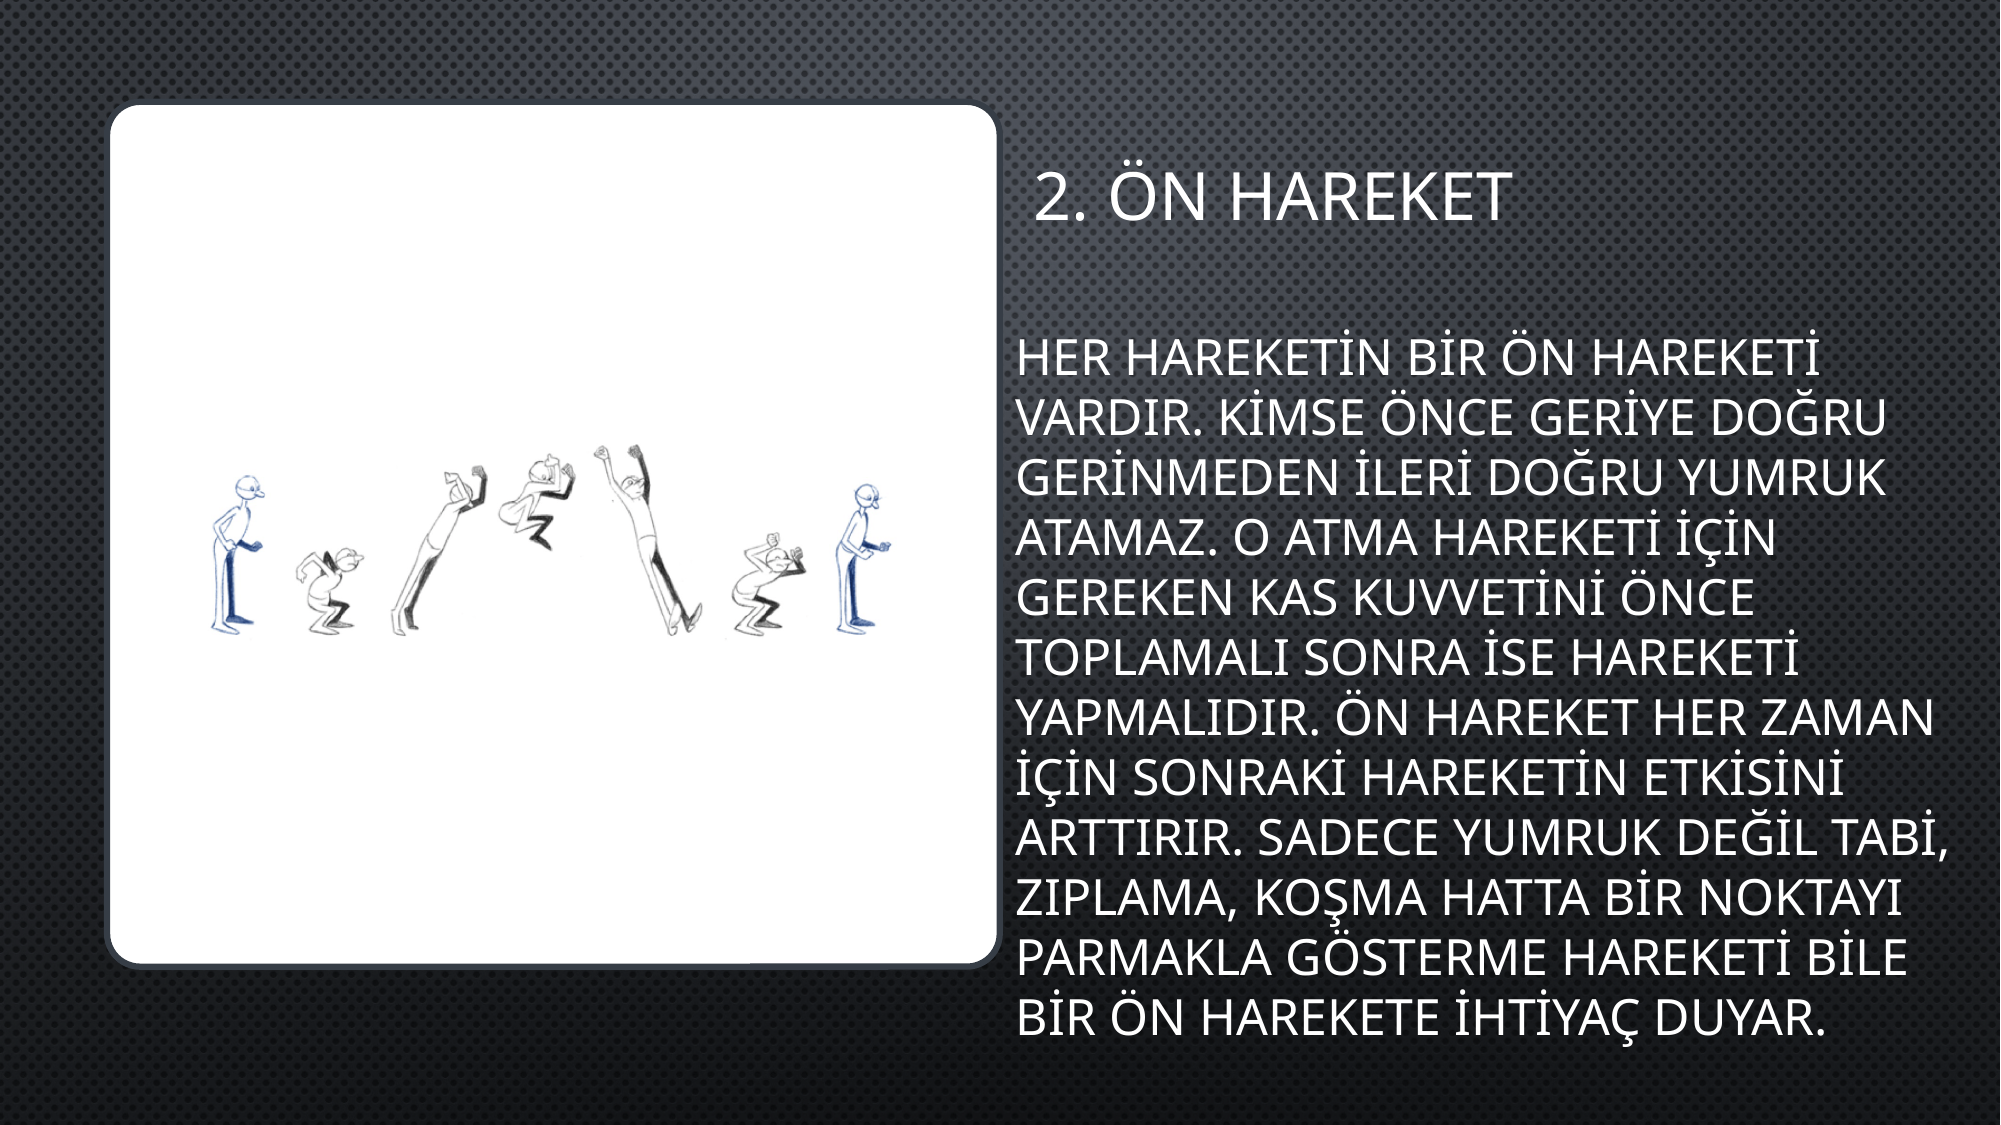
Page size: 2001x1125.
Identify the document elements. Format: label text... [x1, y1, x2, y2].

text_box [105, 100, 1002, 969]
list Her hareketin bir ön hareketi vardır. Kimse önce geriye doğru gerinmeden ileri doğru yumruk atamaz. O atma hareketi için gereken kas kuvvetini önce toplamalı sonra ise hareketi yapmalıdır. Ön hareket her zaman için sonraki hareketin etkisini arttırır. Sadece yumruk değil tabi, zıplama, koşma hatta bir noktayı parmakla gösterme hareketi bile bir ön harekete ihtiyaç duyar. [1000, 318, 1969, 1107]
text_box [0, 0, 2000, 1125]
title 2. Ön Hareket [1018, 37, 1859, 318]
picture [188, 412, 919, 656]
